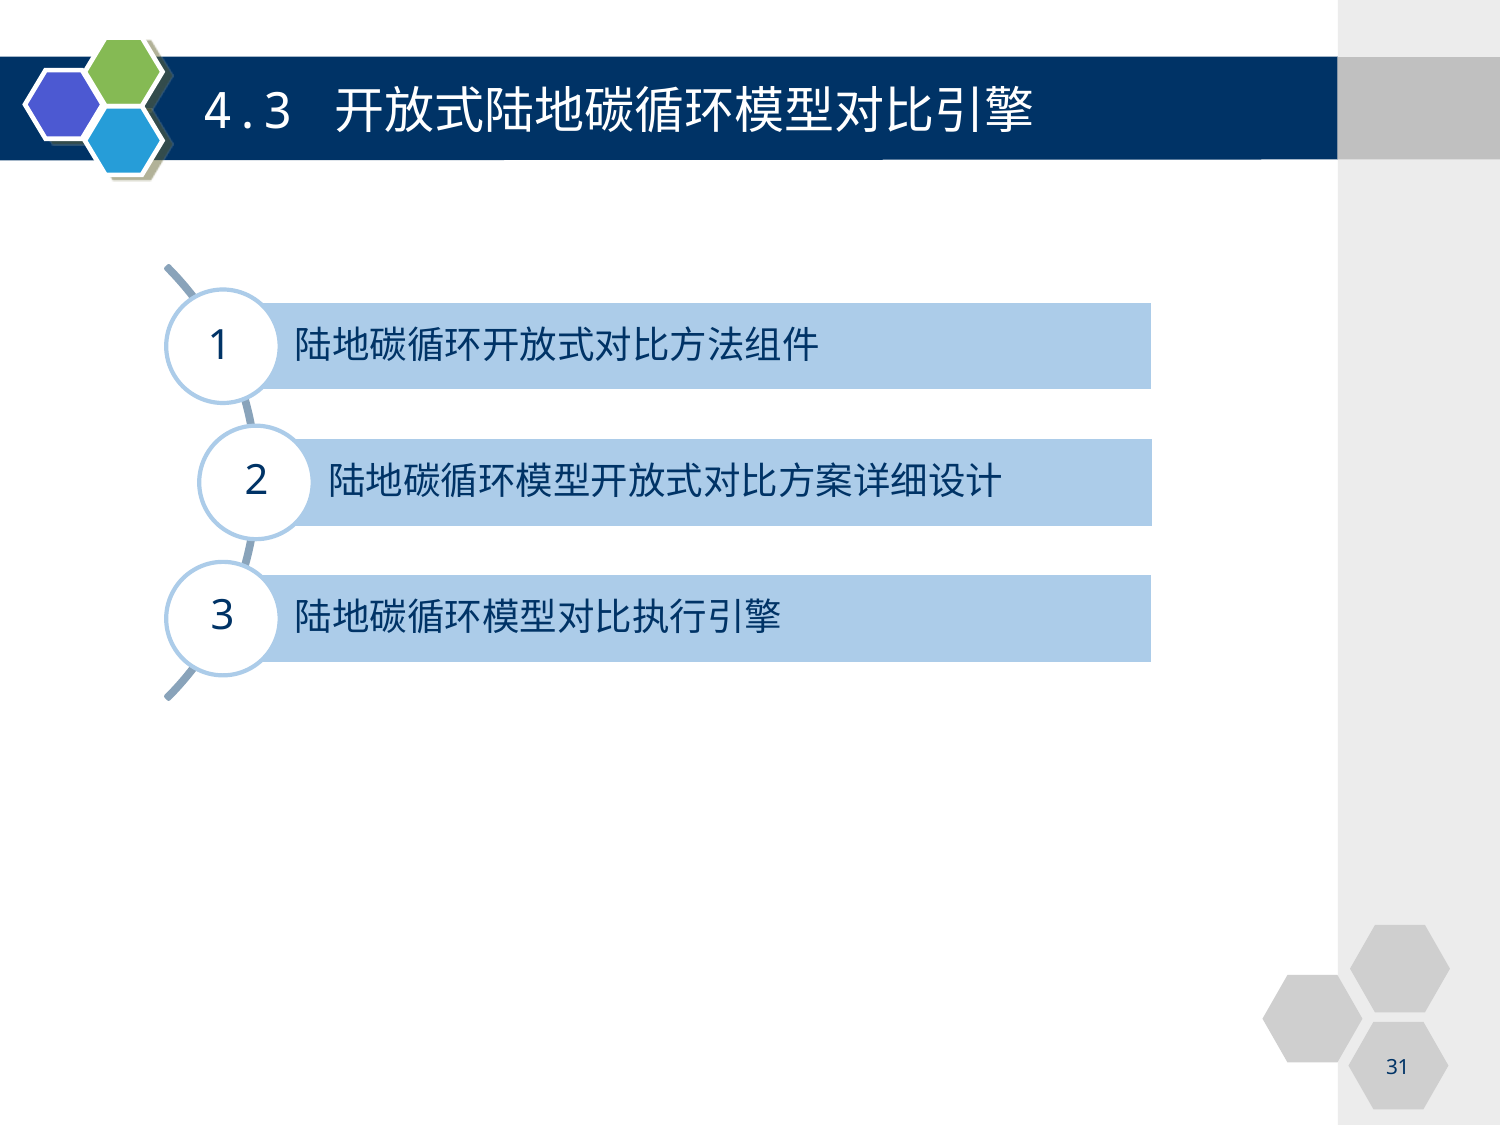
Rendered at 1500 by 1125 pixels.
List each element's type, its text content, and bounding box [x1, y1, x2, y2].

text_box 31 [1360, 1046, 1436, 1085]
text_box 4.3 开放式陆地碳循环模型对比引擎 [187, 62, 1300, 155]
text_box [159, 255, 1160, 710]
